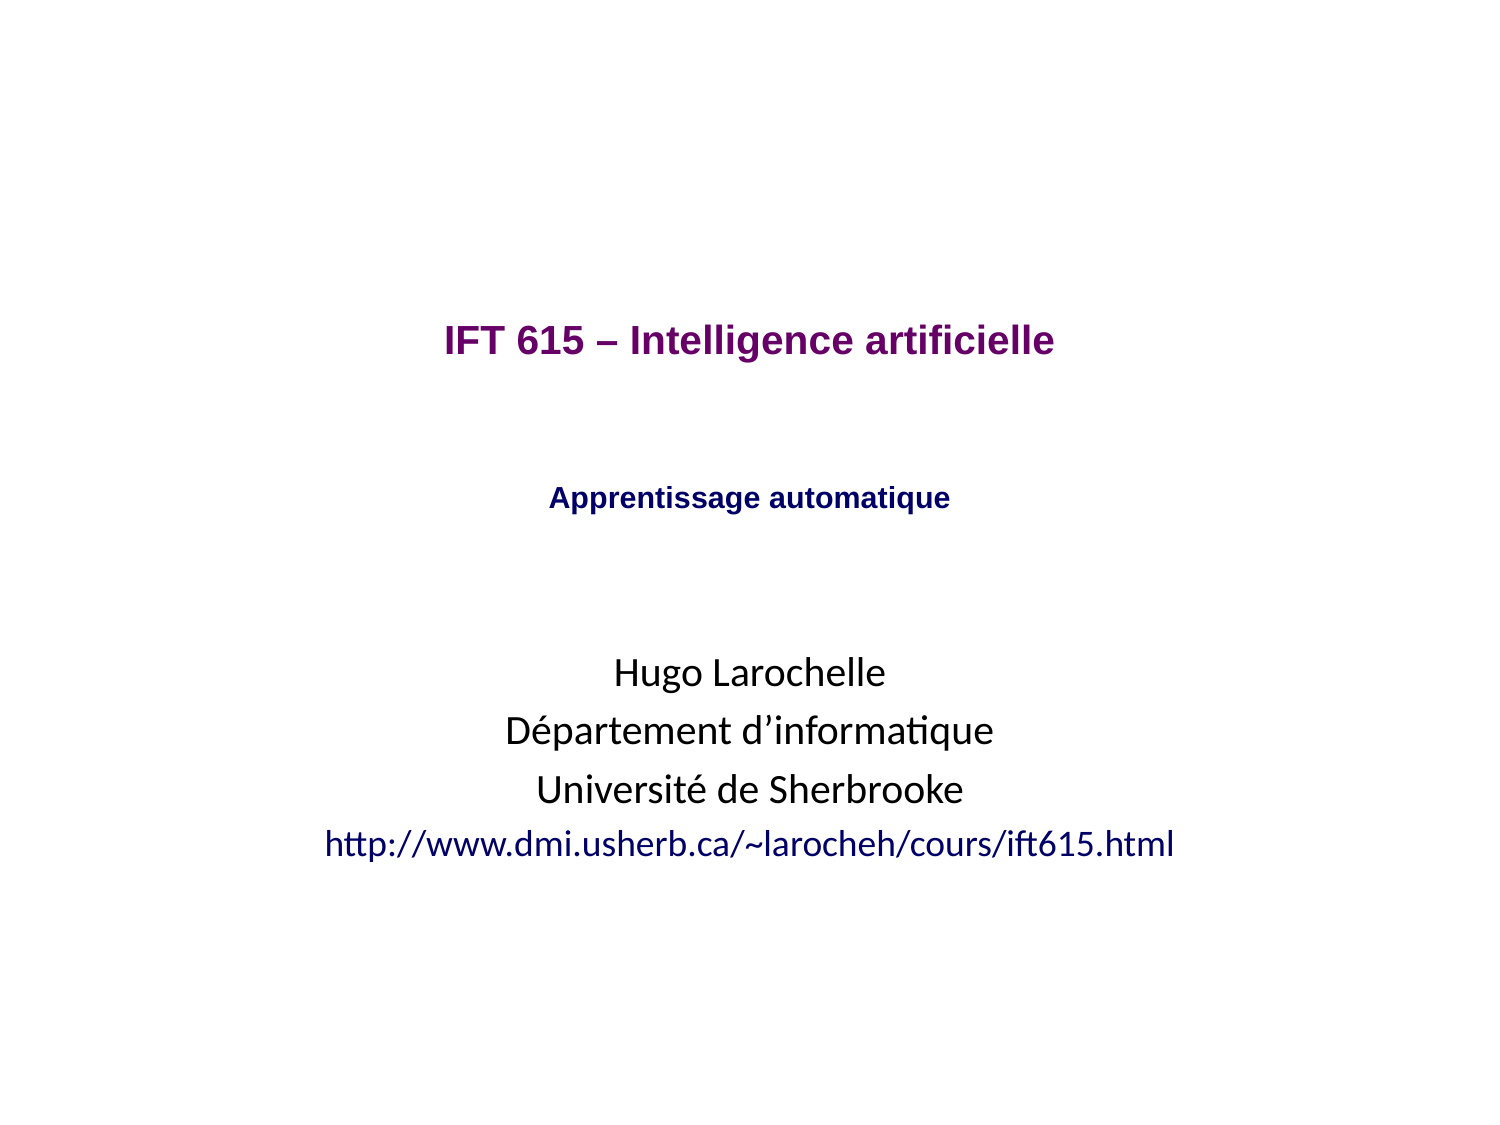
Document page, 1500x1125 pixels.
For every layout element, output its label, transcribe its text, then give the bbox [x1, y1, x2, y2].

title IFT 615 – Intelligence artificielle Apprentissage automatique [112, 306, 1388, 523]
subtitle Hugo Larochelle Département d’informatique Université de Sherbrooke http://www.dmi.usherb.ca/~larocheh/cours/ift615.html [225, 637, 1275, 925]
